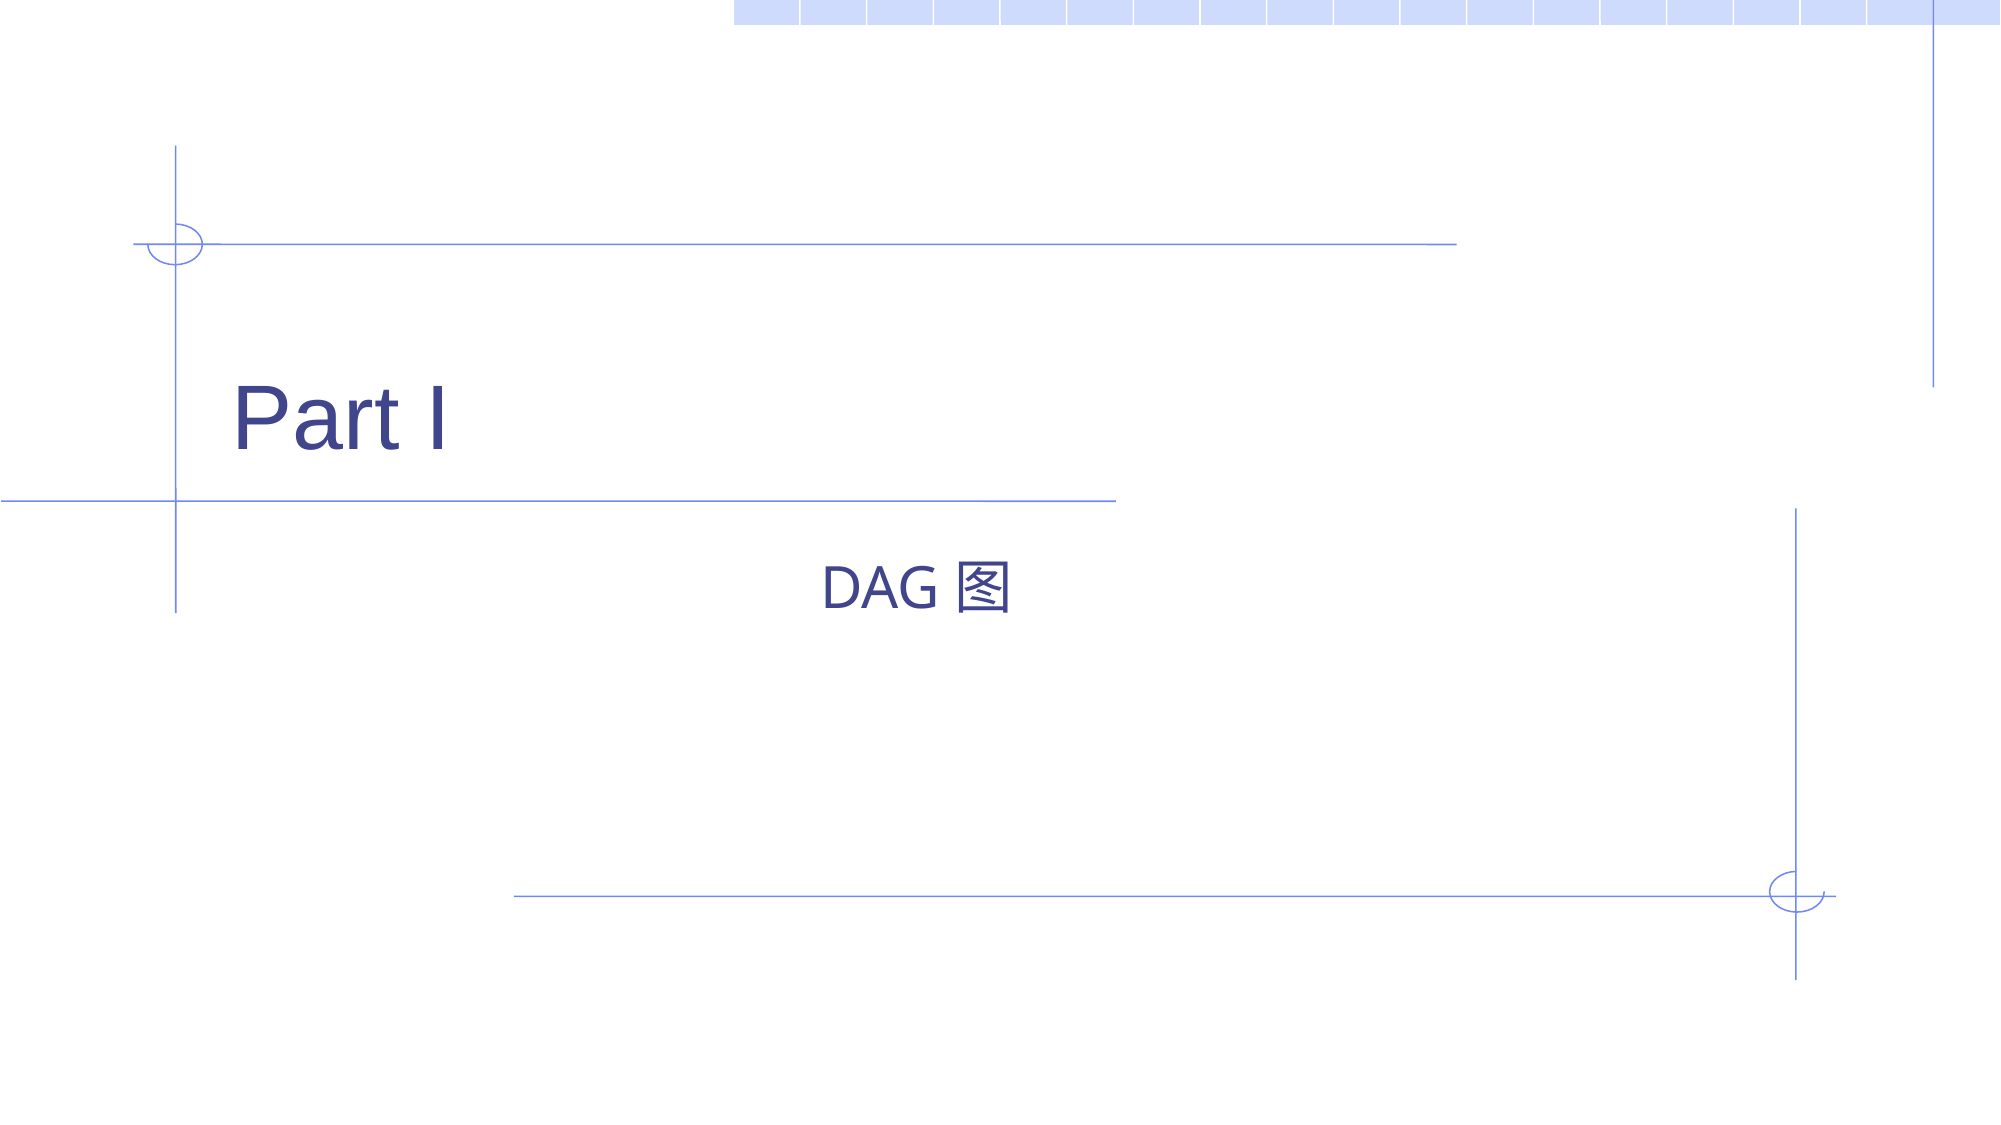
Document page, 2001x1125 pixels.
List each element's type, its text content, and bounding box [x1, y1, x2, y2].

title Part I [216, 287, 1917, 475]
subtitle DAG图 [216, 542, 1617, 831]
